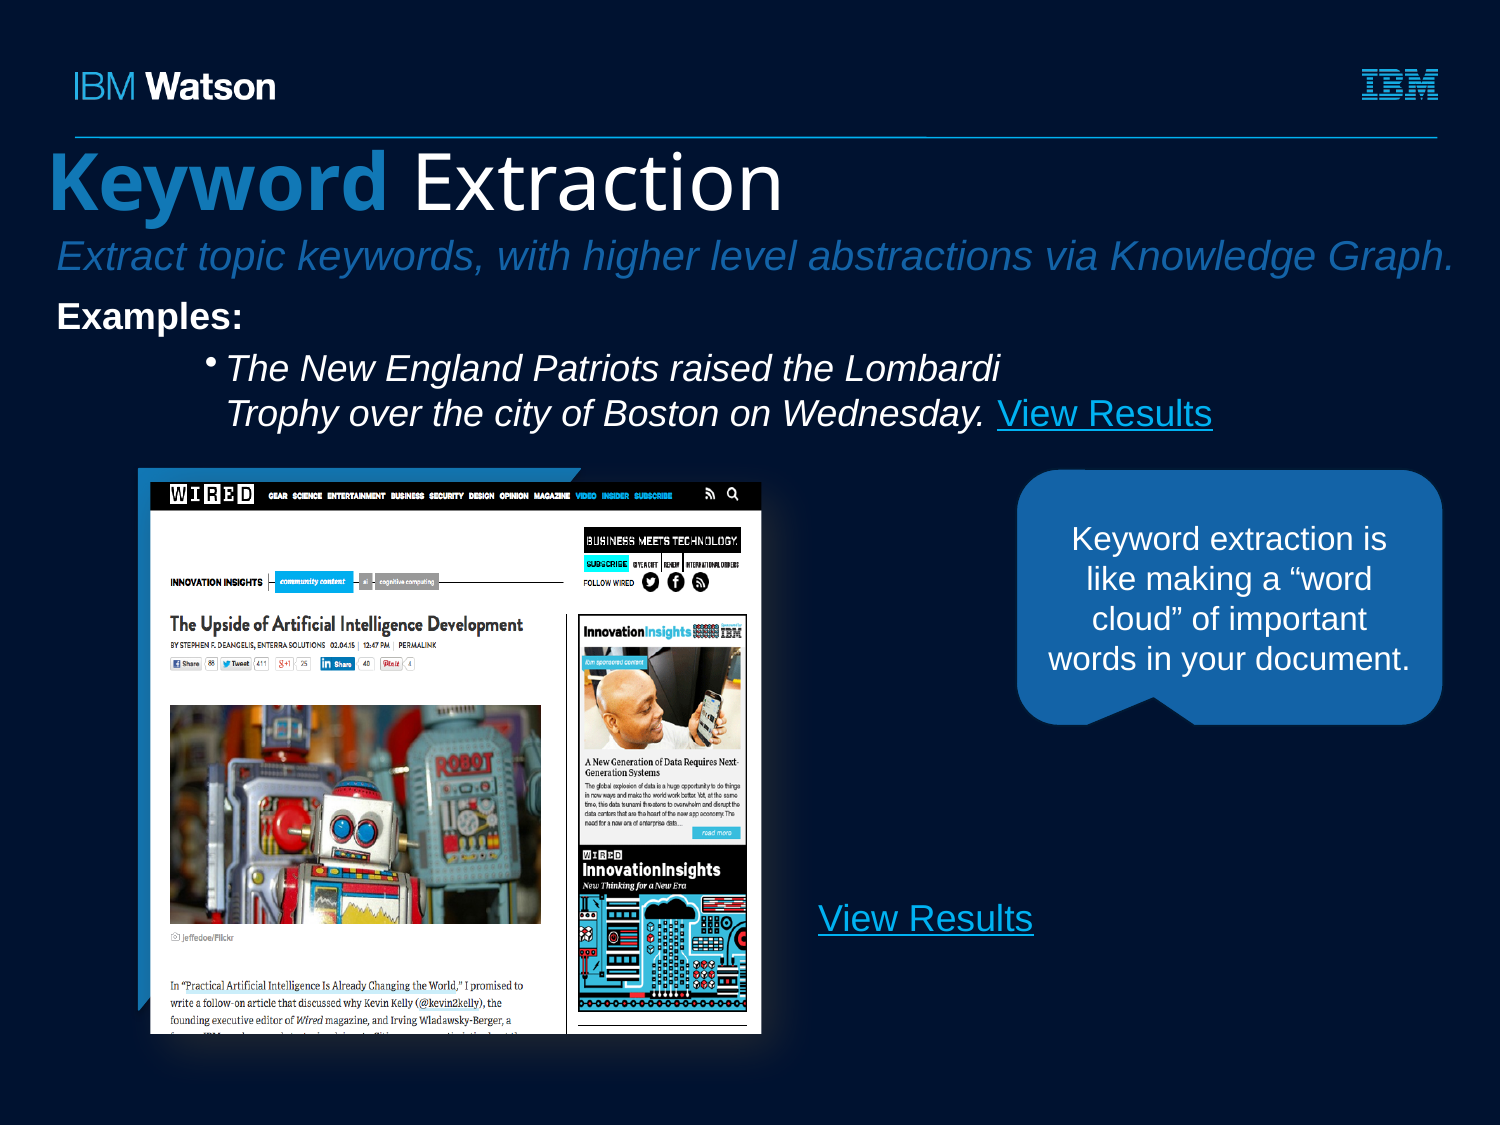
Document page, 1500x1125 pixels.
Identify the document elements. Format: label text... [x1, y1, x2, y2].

text_box Keyword Extraction [46, 128, 1397, 229]
text_box Keyword extraction is like making a “word cloud” of important words in your document. [1013, 466, 1446, 729]
subtitle Extract topic keywords, with higher level abstractions via Knowledge Graph. [56, 223, 1486, 275]
picture [1362, 69, 1438, 100]
picture [75, 72, 275, 100]
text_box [138, 468, 762, 1034]
list Examples: The New England Patriots raised the Lombardi Trophy over the city of Boston on Wednesday. View Results [56, 287, 1471, 1089]
text_box View Results [766, 886, 1166, 947]
